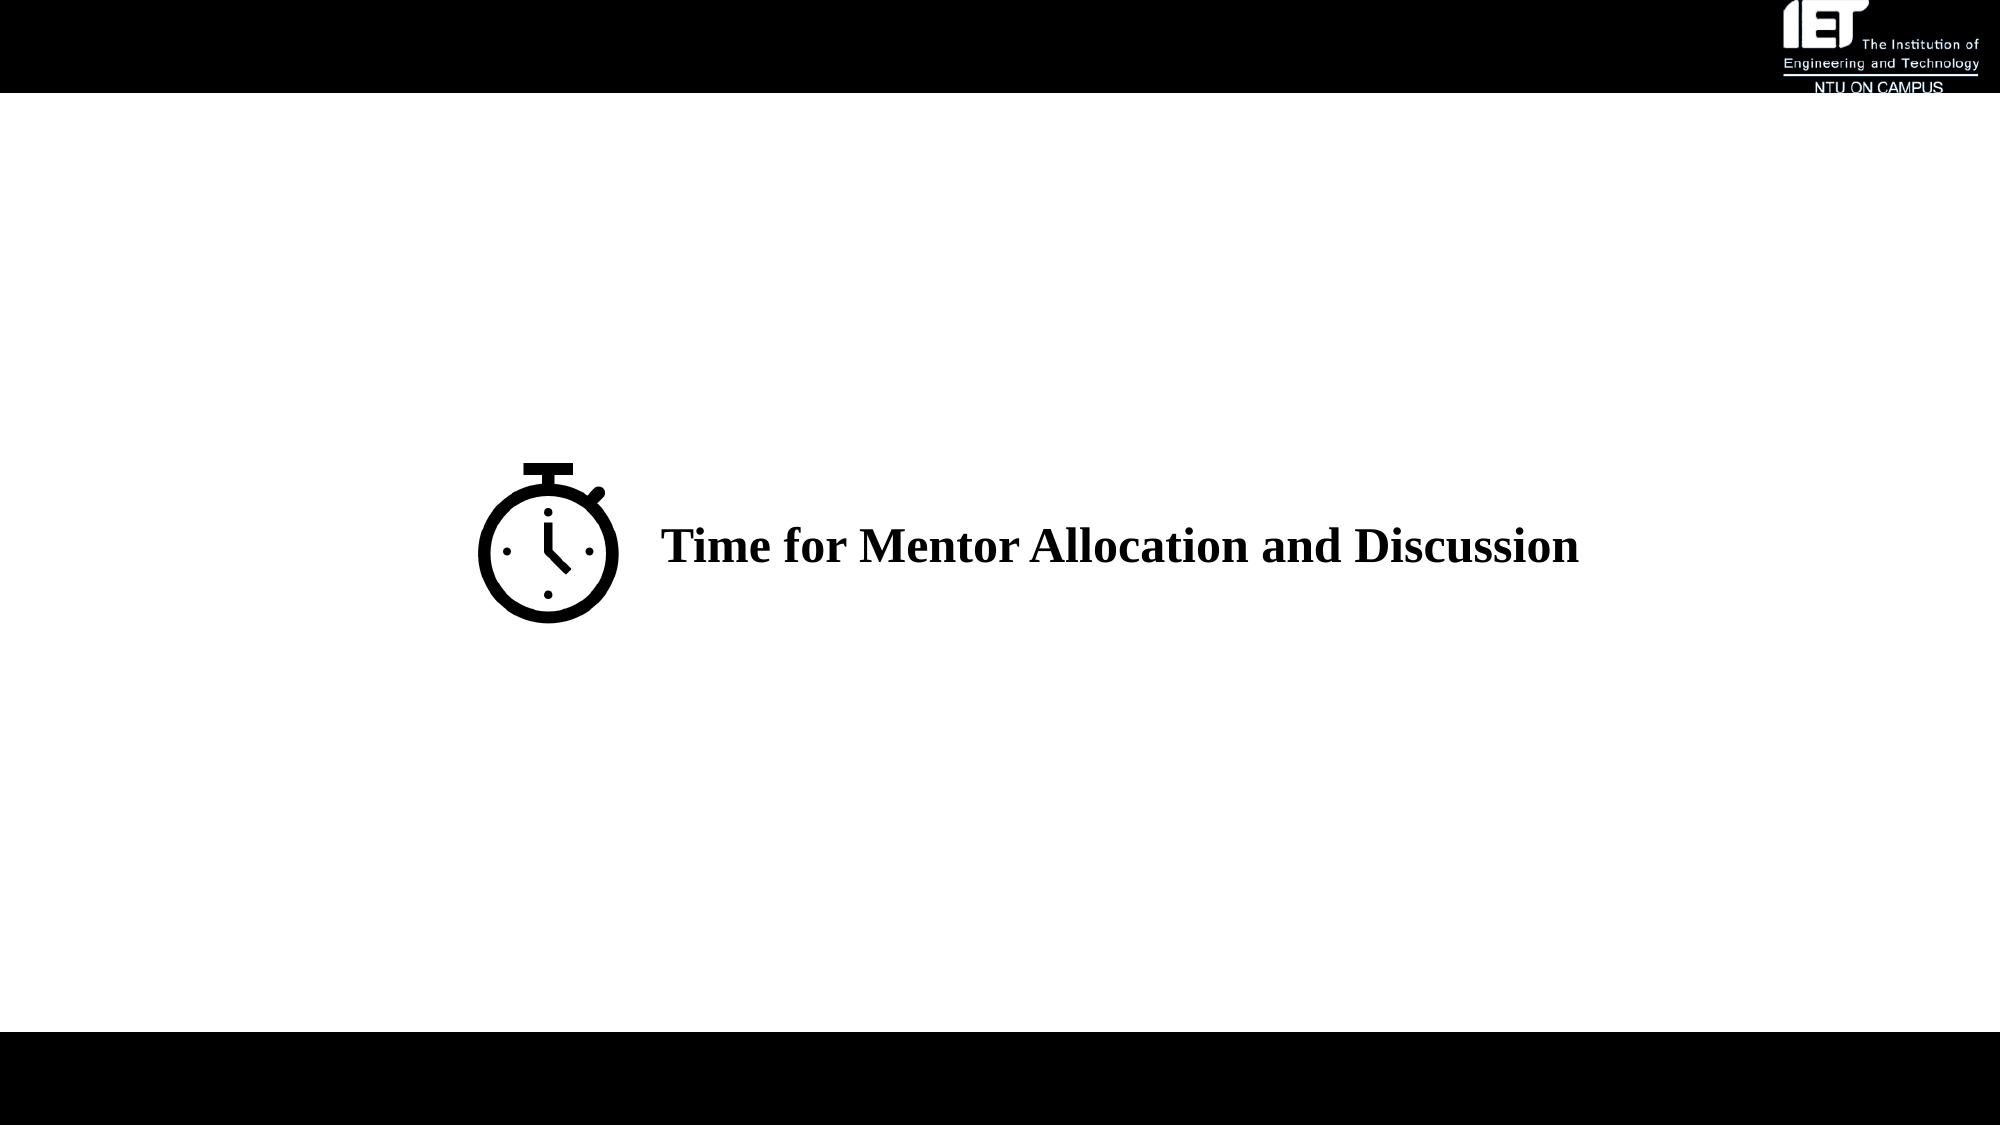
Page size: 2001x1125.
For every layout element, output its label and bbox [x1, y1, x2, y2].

text_box [449, 444, 1784, 642]
text_box [0, 0, 2000, 1125]
